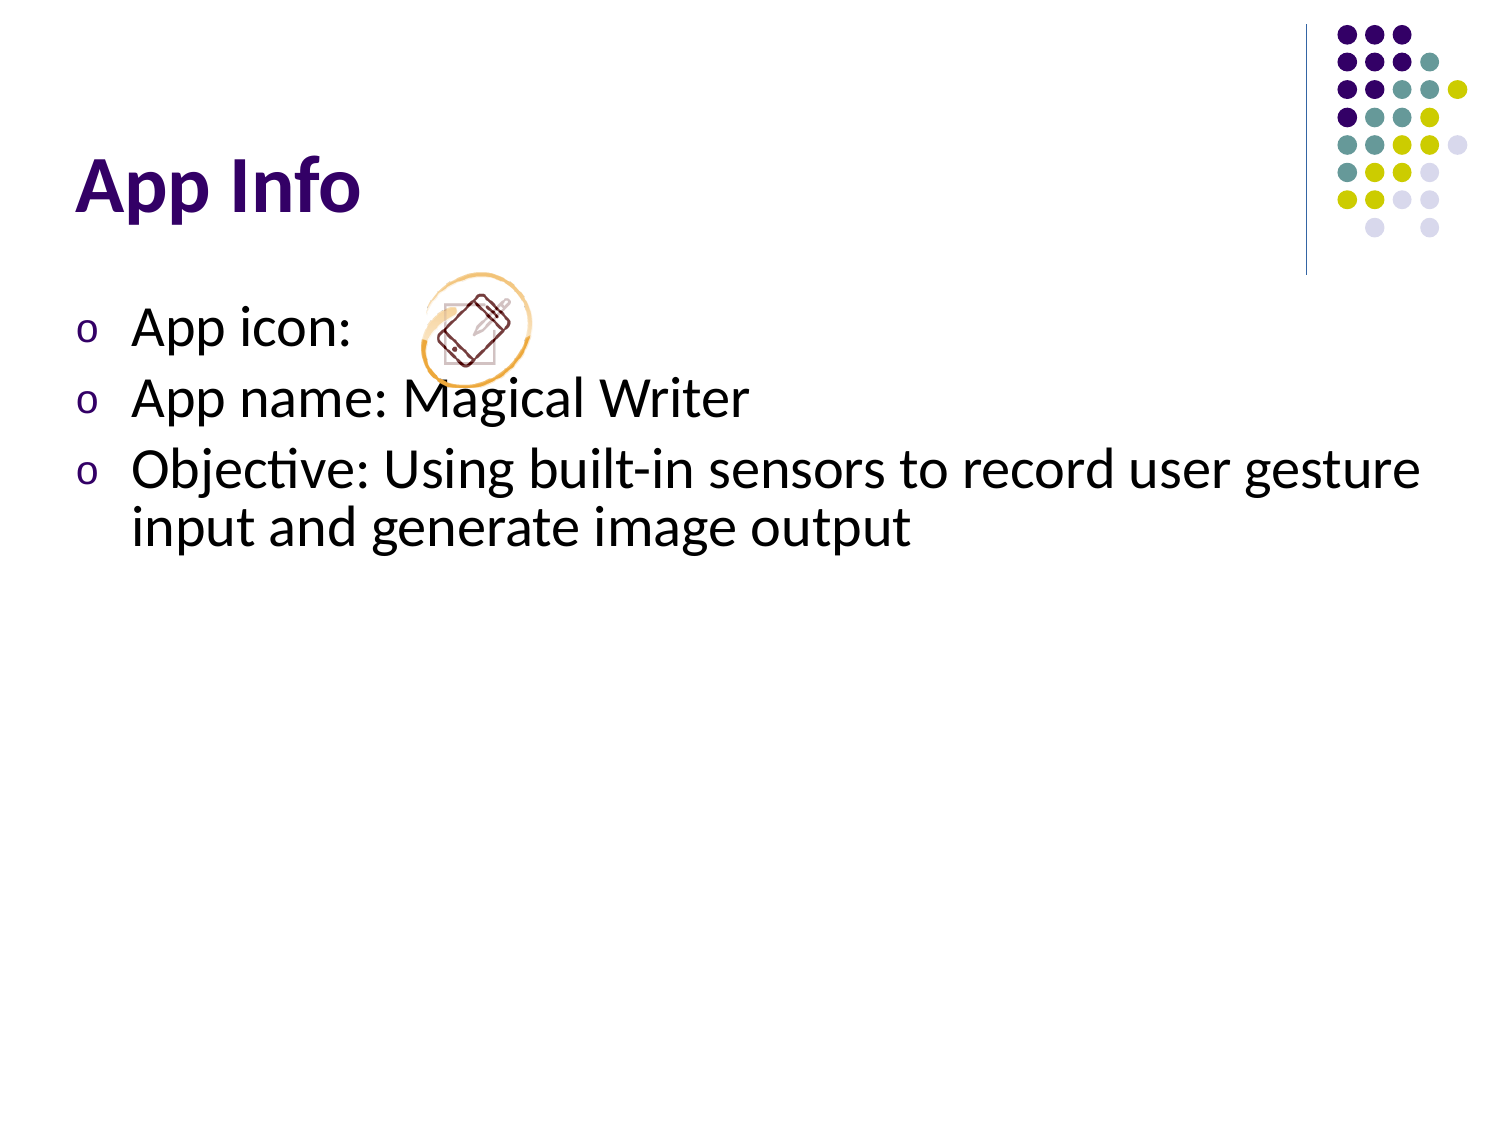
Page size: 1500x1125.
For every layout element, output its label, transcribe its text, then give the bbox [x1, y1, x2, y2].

list App icon: App name: Magical Writer Objective: Using built-in sensors to record user gesture input and generate image output [75, 302, 1425, 1027]
title App Info [75, 20, 1313, 233]
picture [418, 271, 535, 388]
